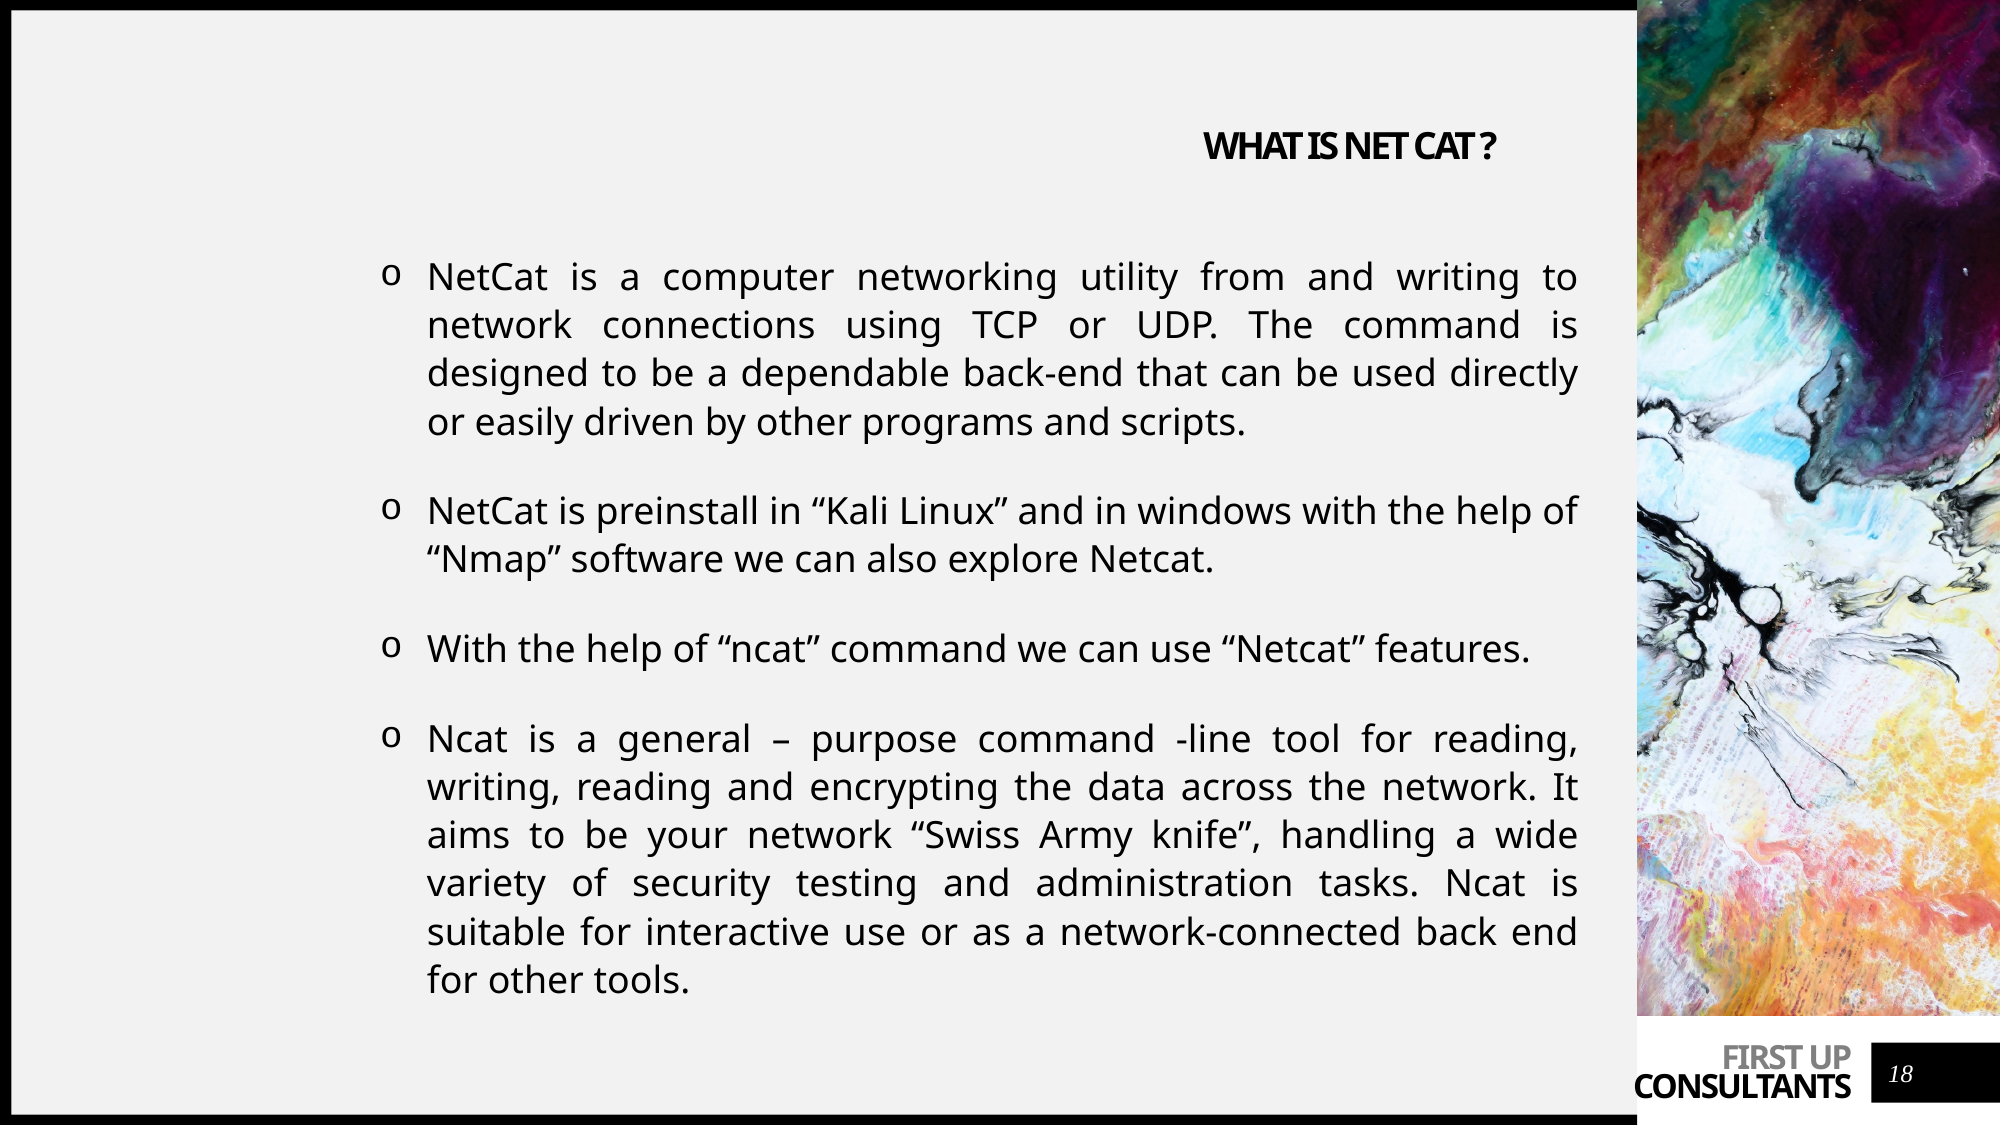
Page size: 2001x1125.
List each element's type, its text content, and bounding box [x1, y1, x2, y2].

list NetCat is a computer networking utility from and writing to network connections using TCP or UDP. The command is designed to be a dependable back-end that can be used directly or easily driven by other programs and scripts. NetCat is preinstall in “Kali Linux” and in windows with the help of “Nmap” software we can also explore Netcat. With the help of “ncat” command we can use “Netcat” features. Ncat is a general – purpose command -line tool for reading, writing, reading and encrypting the data across the network. It aims to be your network “Swiss Army knife”, handling a wide variety of security testing and administration tasks. Ncat is suitable for interactive use or as a network-connected back end for other tools. [305, 249, 1580, 1064]
picture [1637, 0, 2000, 1016]
slide_number 18 [1877, 1050, 1924, 1096]
title What is Net Cat ? [1203, 111, 1580, 183]
